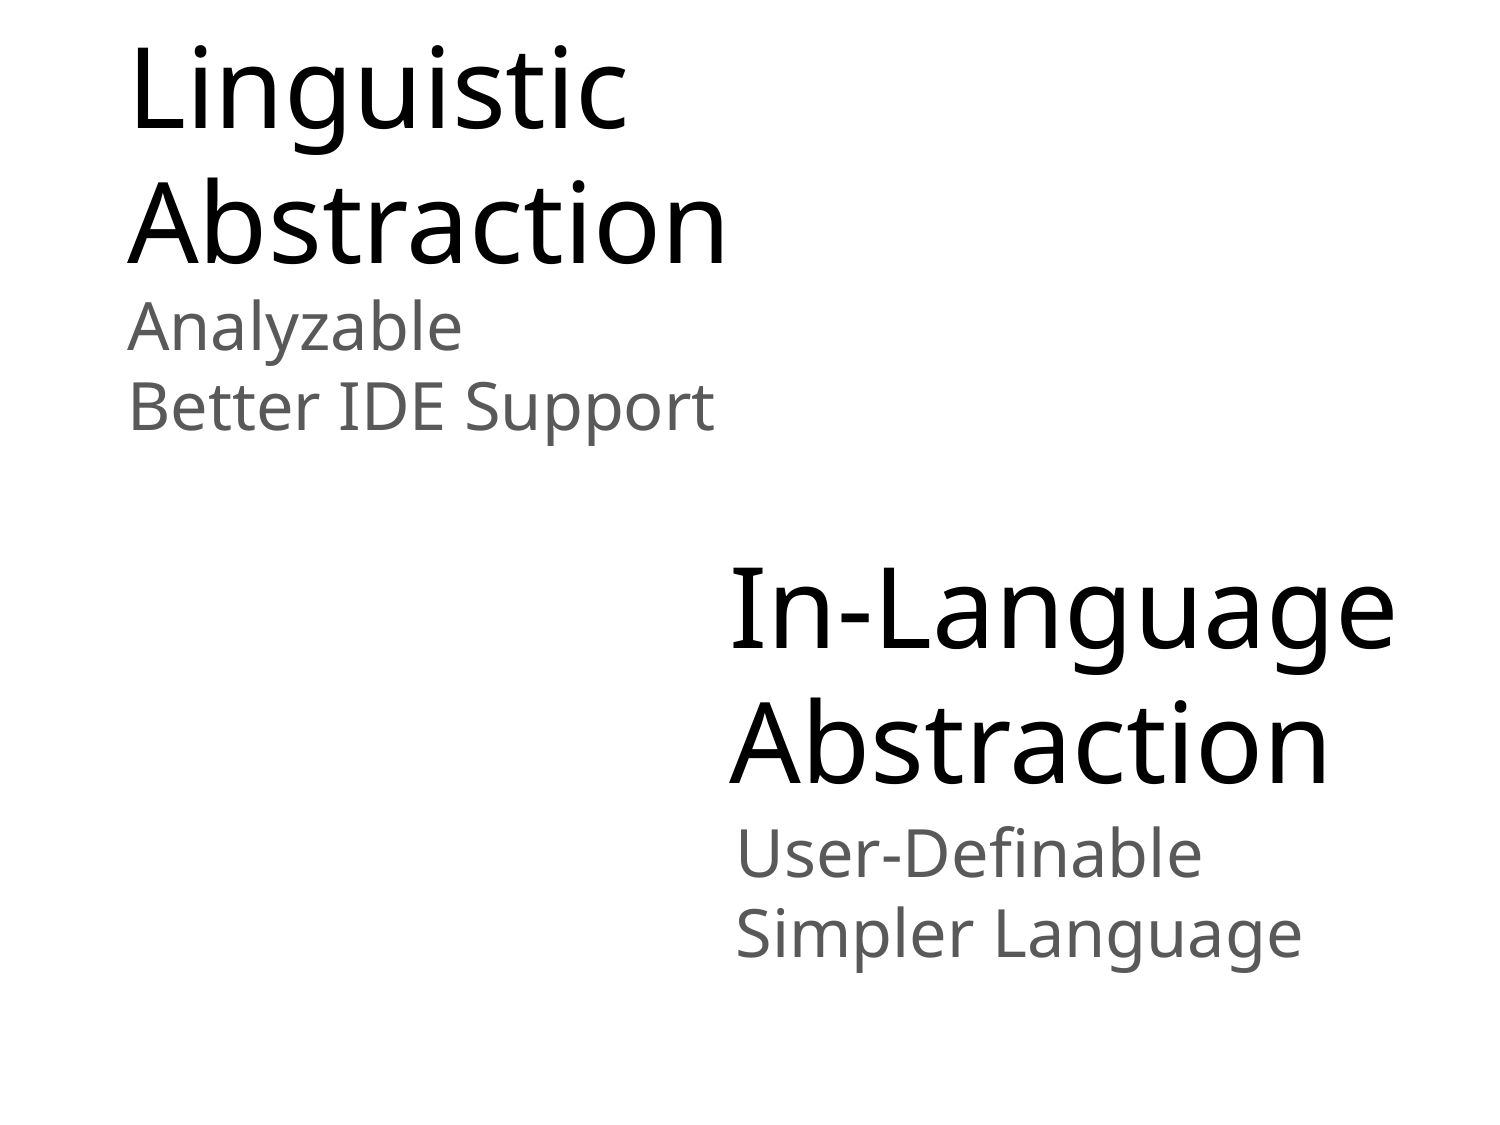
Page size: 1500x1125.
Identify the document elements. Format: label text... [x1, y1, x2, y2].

text_box Analyzable Better IDE Support [112, 243, 892, 485]
text_box User-Definable Simpler Language [720, 770, 1388, 1012]
text_box Linguistic Abstraction [112, 30, 987, 273]
text_box In-Language Abstraction [714, 550, 1500, 792]
